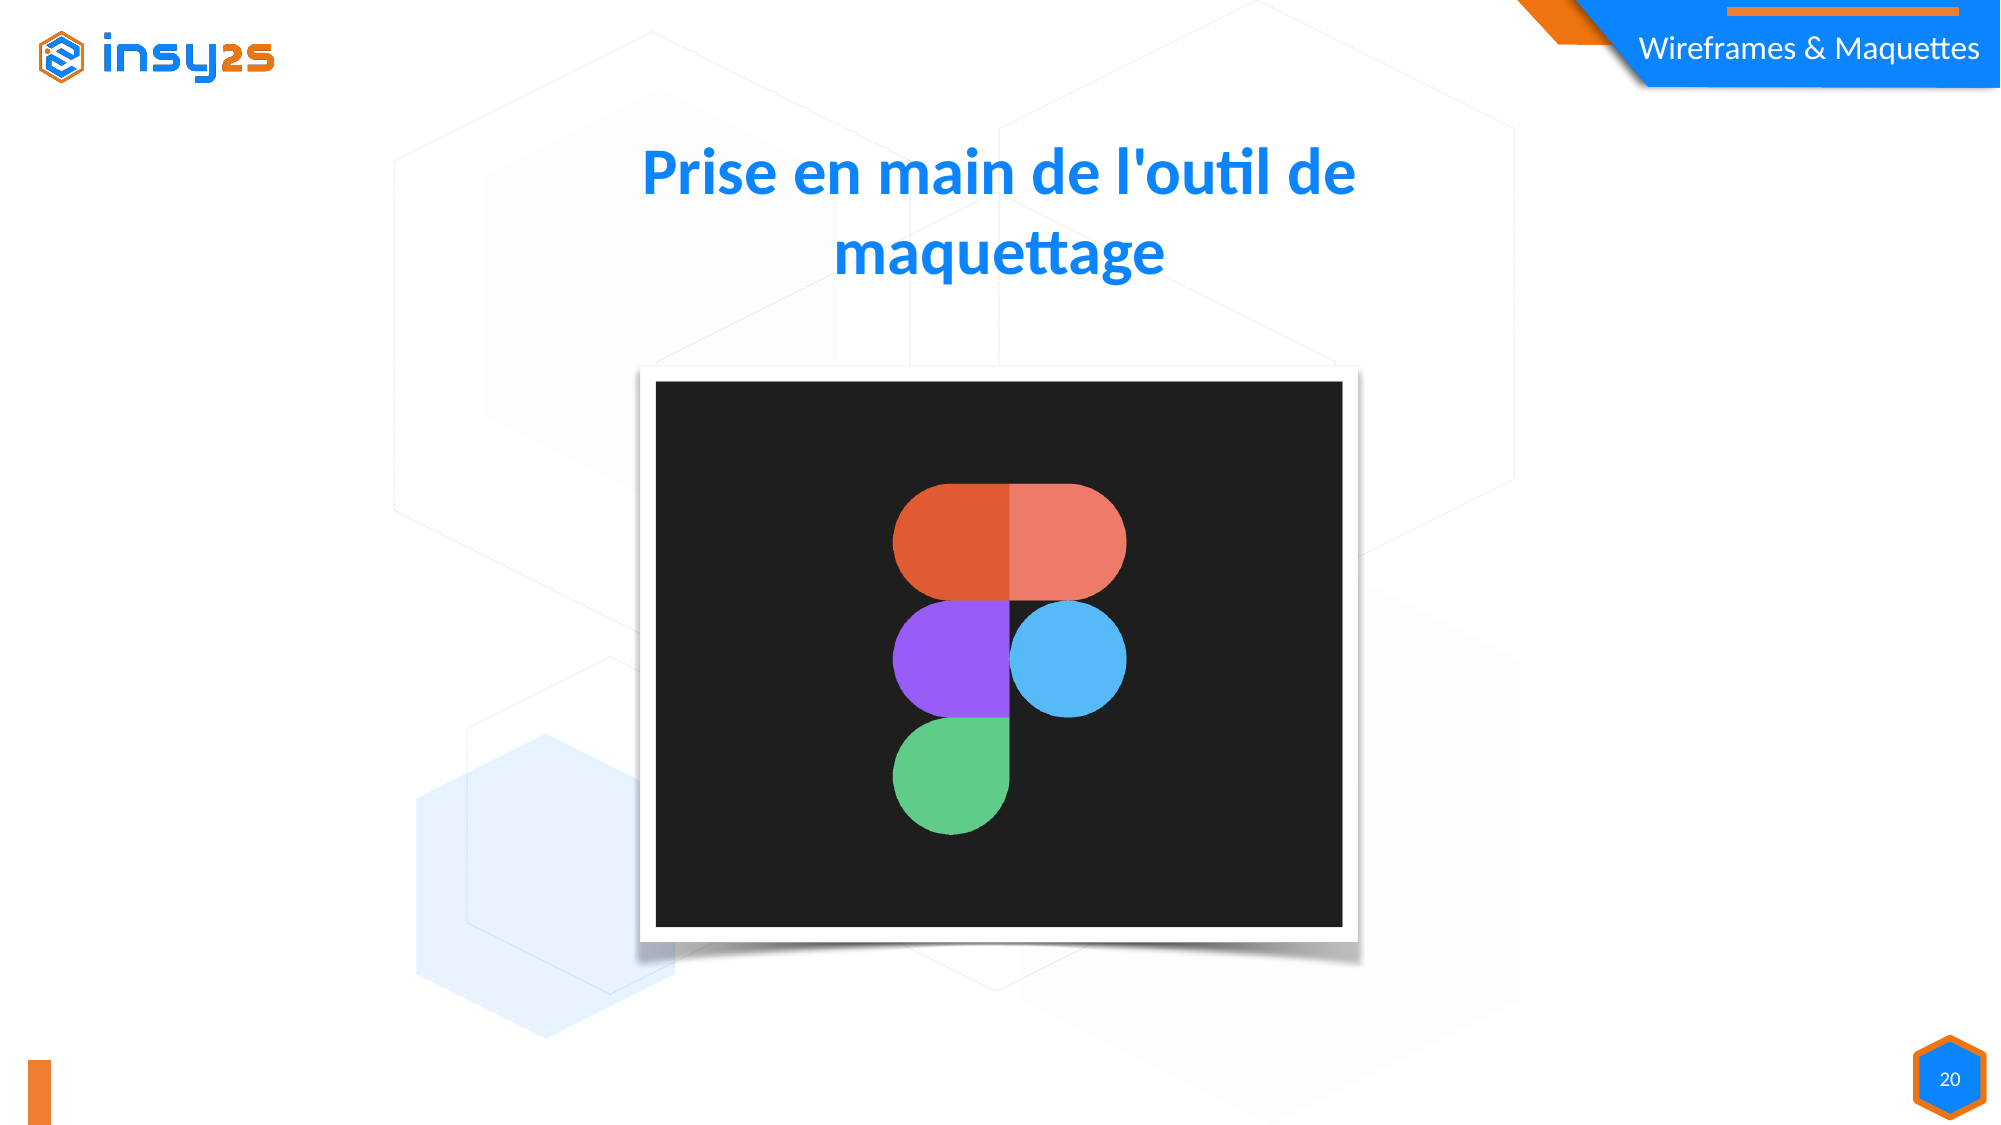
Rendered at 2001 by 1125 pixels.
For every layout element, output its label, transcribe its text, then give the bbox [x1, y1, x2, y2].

picture [633, 365, 1366, 970]
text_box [1514, 0, 2000, 88]
slide_number 20 [1916, 1053, 1984, 1104]
text_box [1651, 88, 2000, 98]
picture [39, 31, 274, 83]
text_box Prise en main de l'outil de maquettage [551, 184, 1449, 288]
